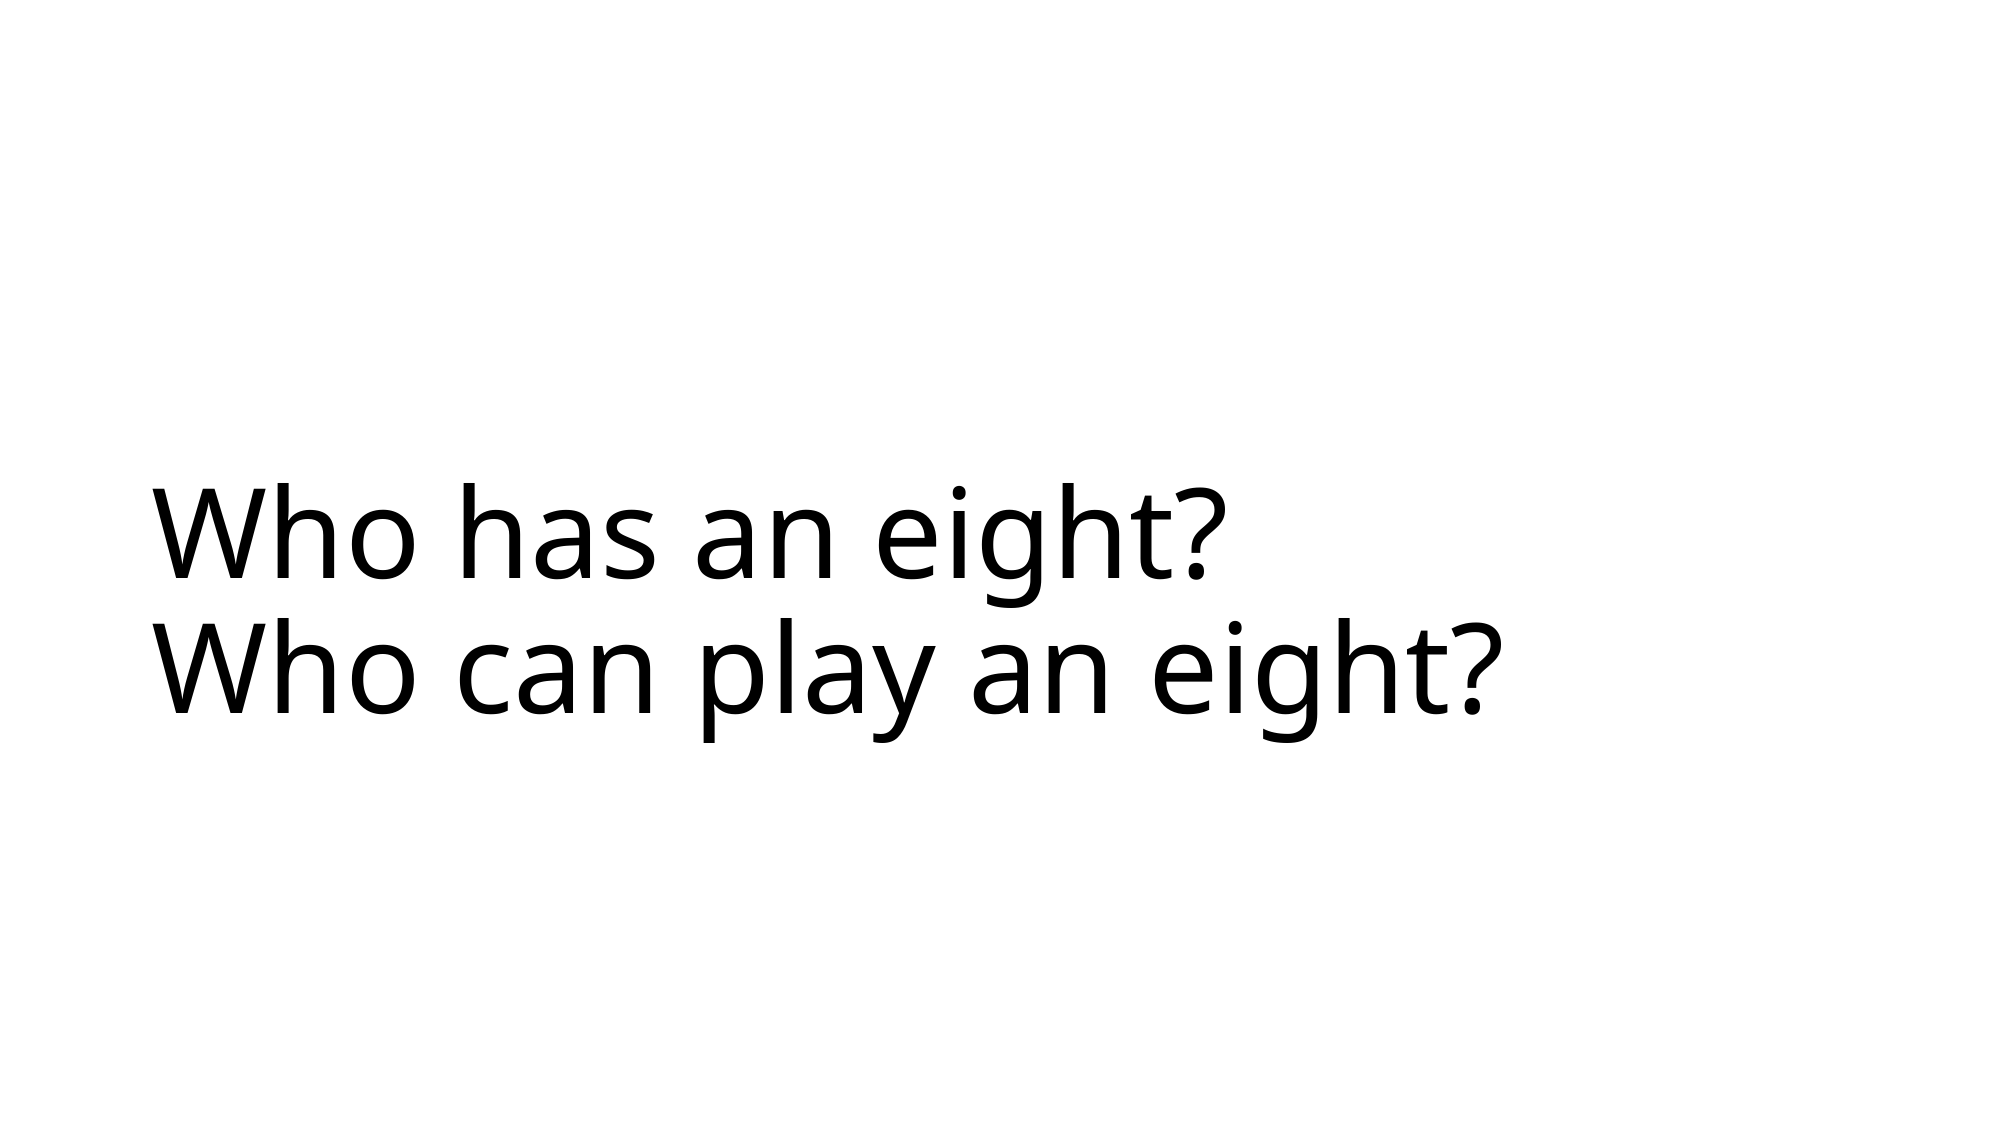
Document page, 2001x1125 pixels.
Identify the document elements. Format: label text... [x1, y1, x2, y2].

title Who has an eight? Who can play an eight? [136, 280, 1862, 749]
